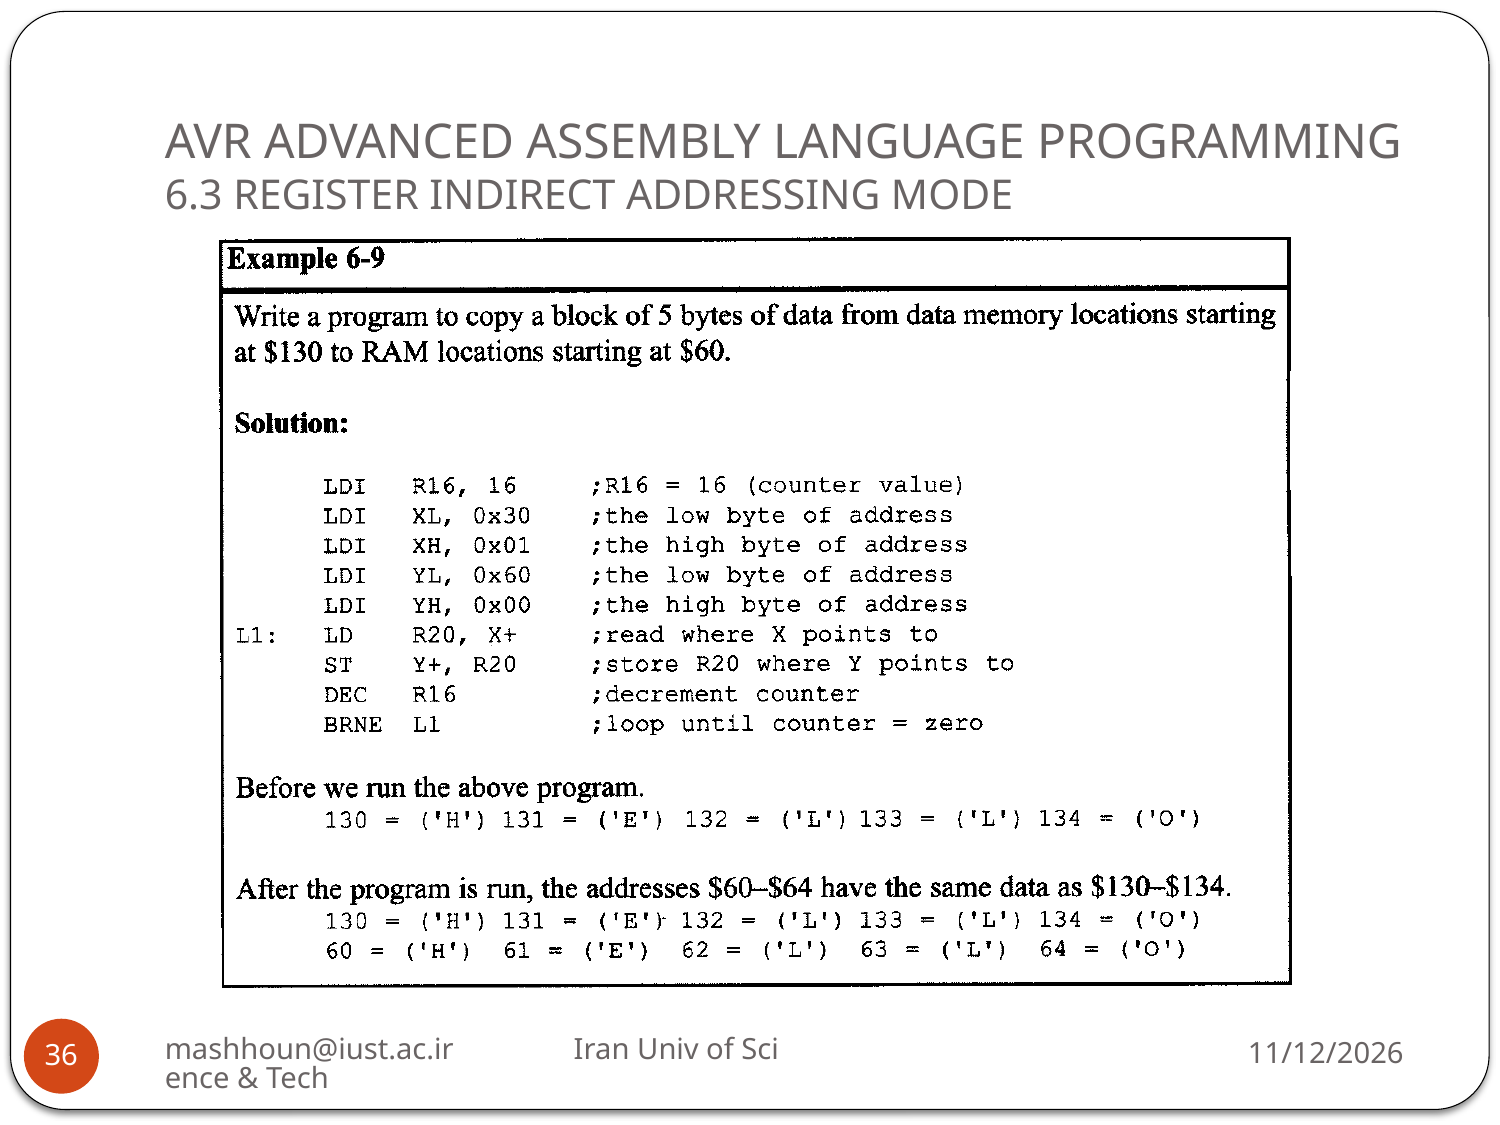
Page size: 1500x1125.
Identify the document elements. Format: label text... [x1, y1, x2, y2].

title AVR ADVANCED ASSEMBLY LANGUAGE PROGRAMMING 6.3 REGISTER INDIRECT ADDRESSING MODE [150, 45, 1425, 233]
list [215, 237, 1295, 988]
slide_number 36 [23, 1018, 99, 1094]
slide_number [1012, 1015, 1419, 1094]
footer mashhoun@iust.ac.ir Iran Univ of Science & Tech [150, 1012, 800, 1088]
